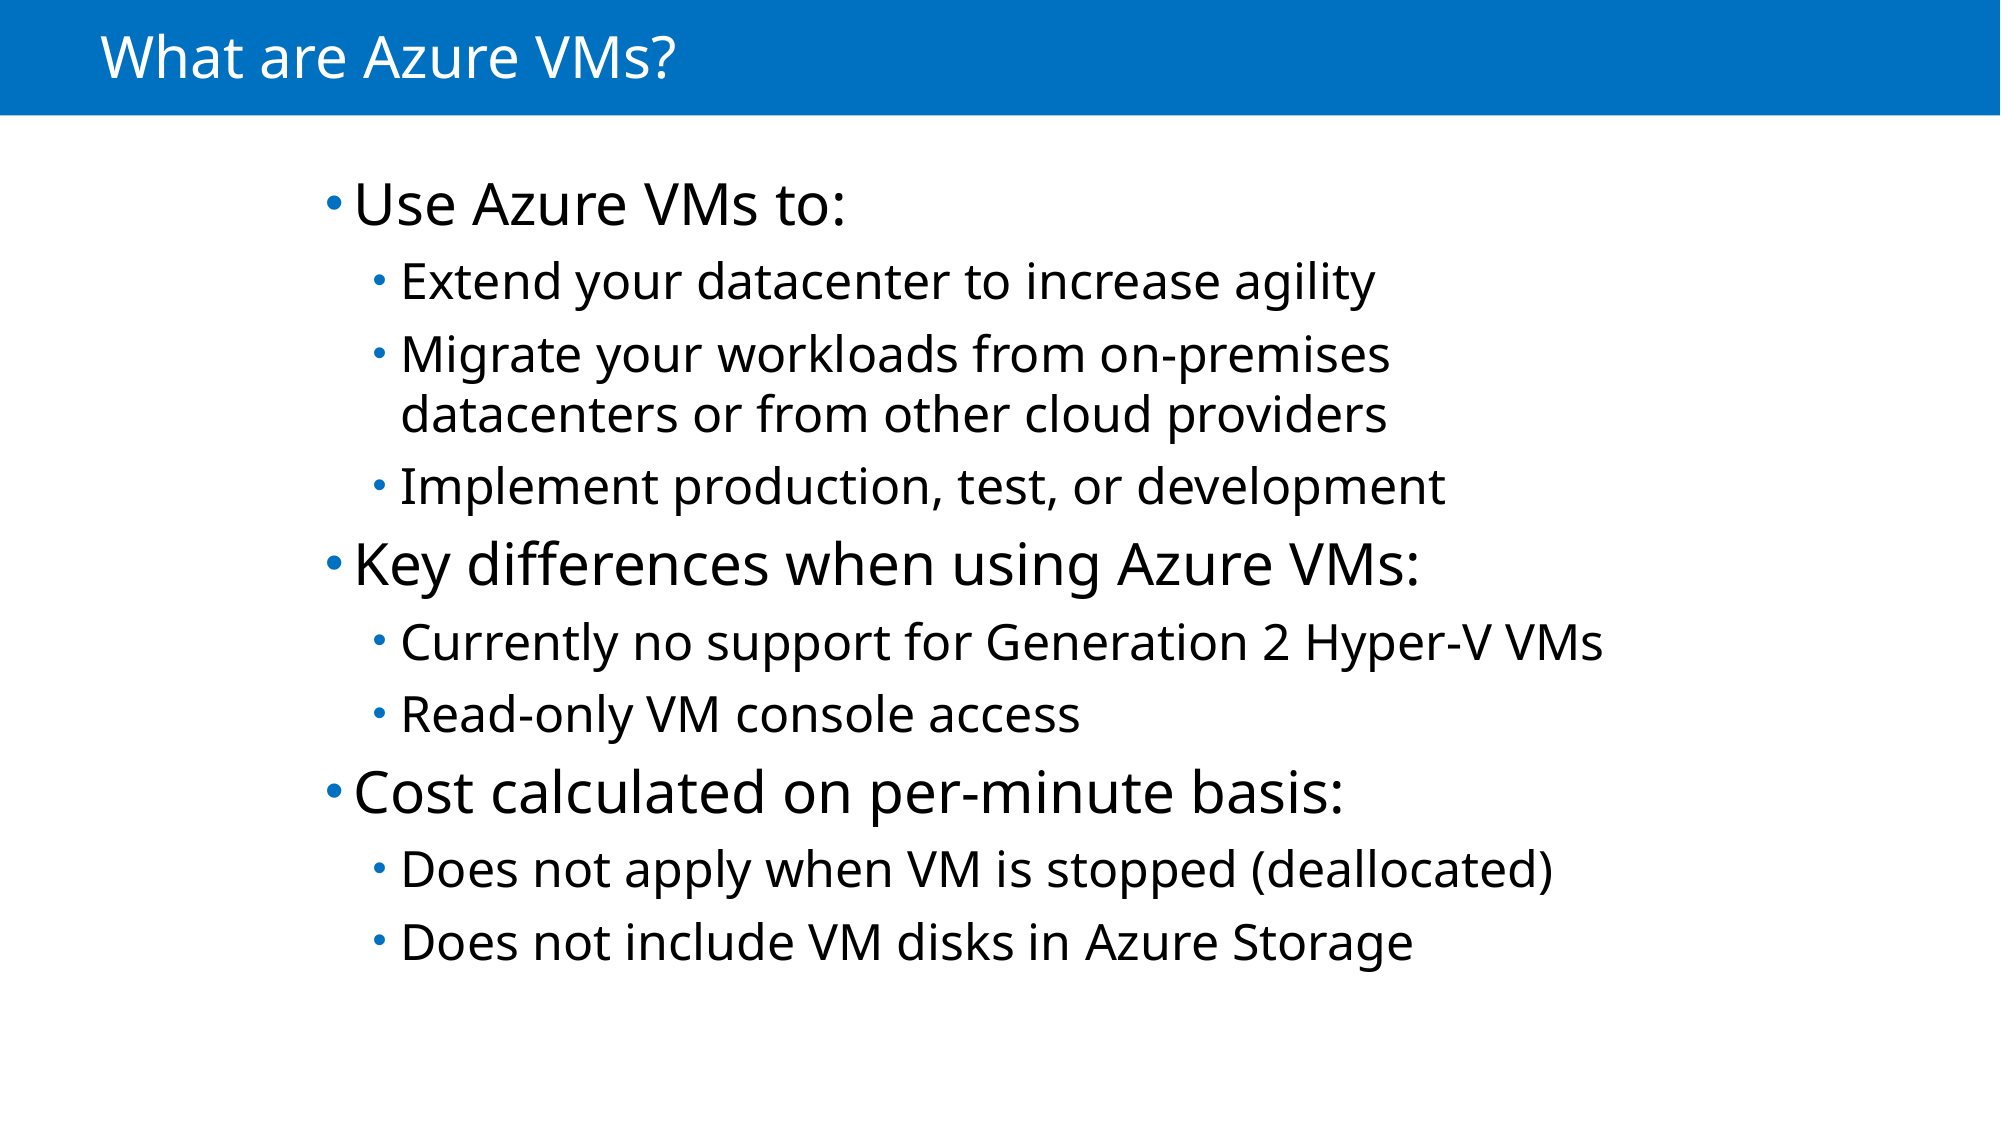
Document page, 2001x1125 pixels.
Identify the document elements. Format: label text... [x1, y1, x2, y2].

title What are Azure VMs? [100, 0, 1802, 122]
text_box Use Azure VMs to: Extend your datacenter to increase agility Migrate your workloads from on-premises datacenters or from other cloud providers Implement production, test, or development Key differences when using Azure VMs: Currently no support for Generation 2 Hyper-V VMs Read-only VM console access Cost calculated on per-minute basis: Does not apply when VM is stopped (deallocated) Does not include VM disks in Azure Storage [325, 167, 1658, 1012]
